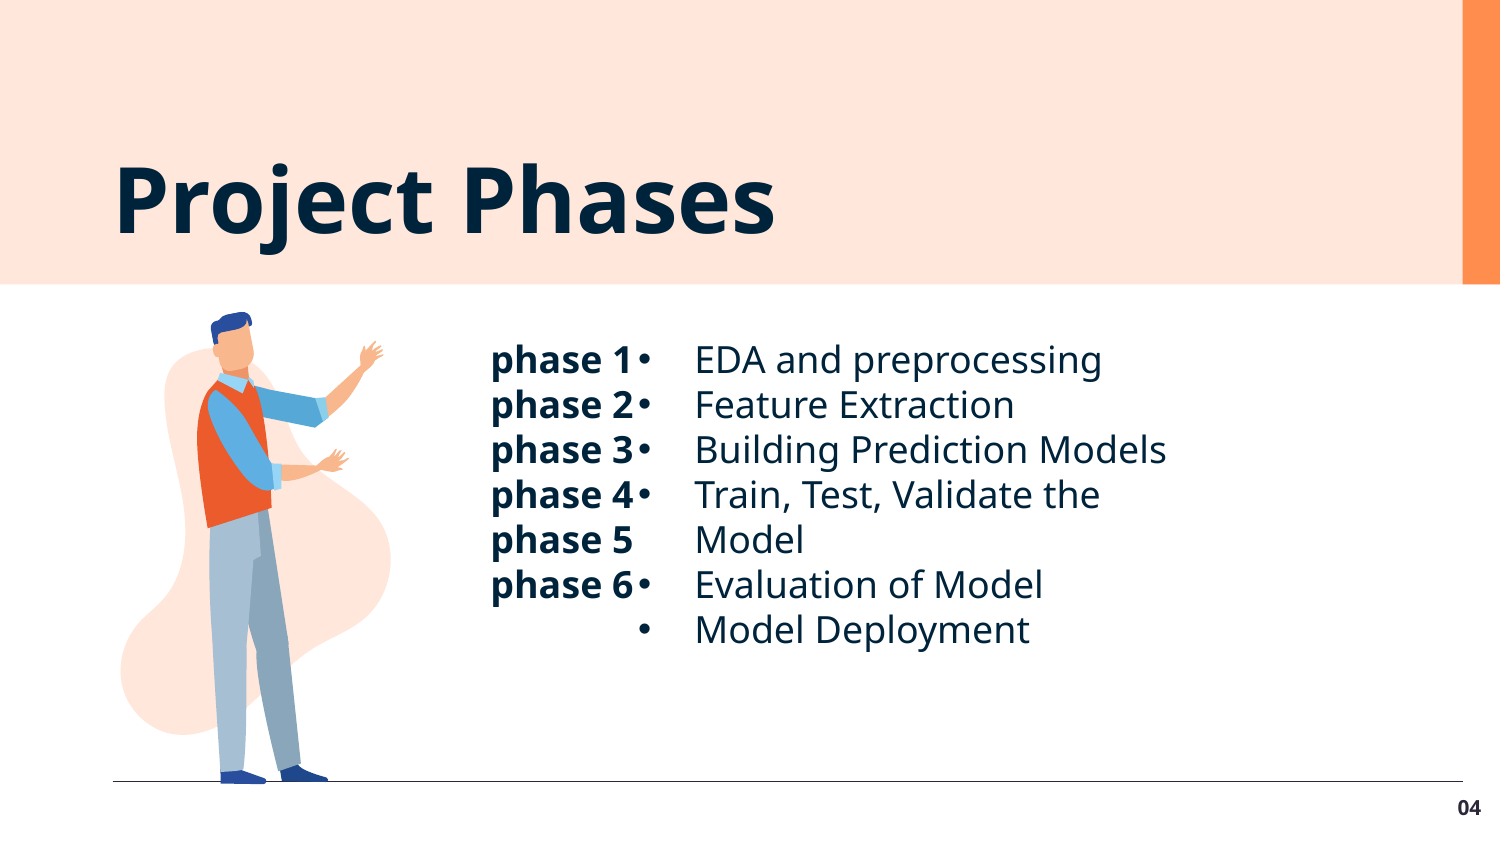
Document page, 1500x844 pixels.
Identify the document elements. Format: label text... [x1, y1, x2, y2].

text_box [0, 0, 1462, 285]
text_box 04 [1072, 794, 1482, 820]
text_box phase 1 phase 2 phase 3 phase 4 phase 5 phase 6 [490, 335, 639, 666]
text_box [1462, 0, 1500, 285]
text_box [120, 311, 391, 785]
text_box Project Phases [112, 142, 963, 253]
text_box EDA and preprocessing Feature Extraction Building Prediction Models Train, Test, Validate the Model Evaluation of Model Model Deployment [638, 335, 1201, 651]
